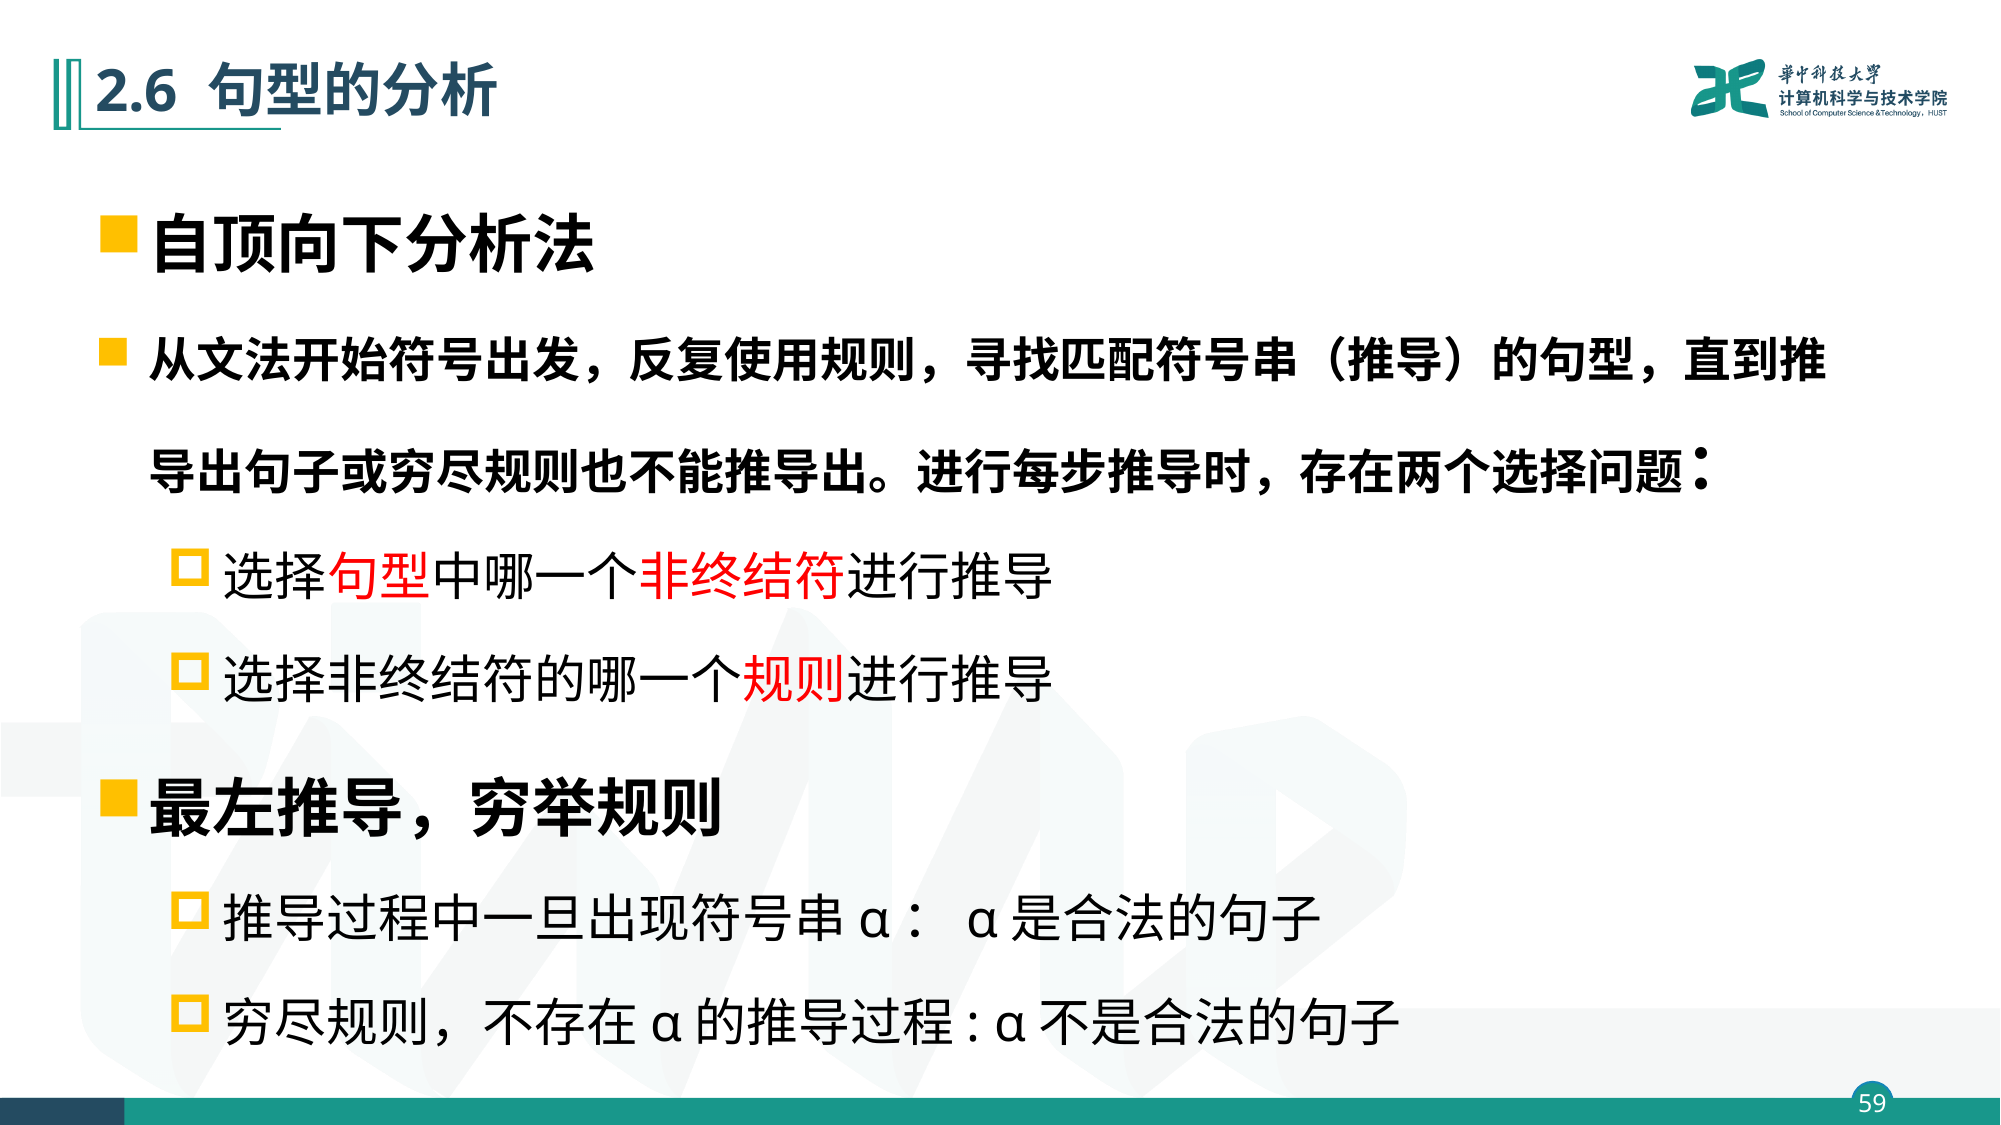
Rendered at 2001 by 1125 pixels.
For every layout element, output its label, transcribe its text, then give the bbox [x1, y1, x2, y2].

list 自顶向下分析法 从文法开始符号出发，反复使用规则，寻找匹配符号串（推导）的句型，直到推导出句子或穷尽规则也不能推导出。进行每步推导时，存在两个选择问题： 选择句型中哪一个非终结符进行推导 选择非终结符的哪一个规则进行推导 最左推导，穷举规则 推导过程中一旦出现符号串α：α是合法的句子 穷尽规则，不存在α的推导过程: α不是合法的句子 [80, 157, 1890, 1066]
title 2.6 句型的分析 [80, 42, 1805, 144]
picture [1805, 59, 1947, 118]
